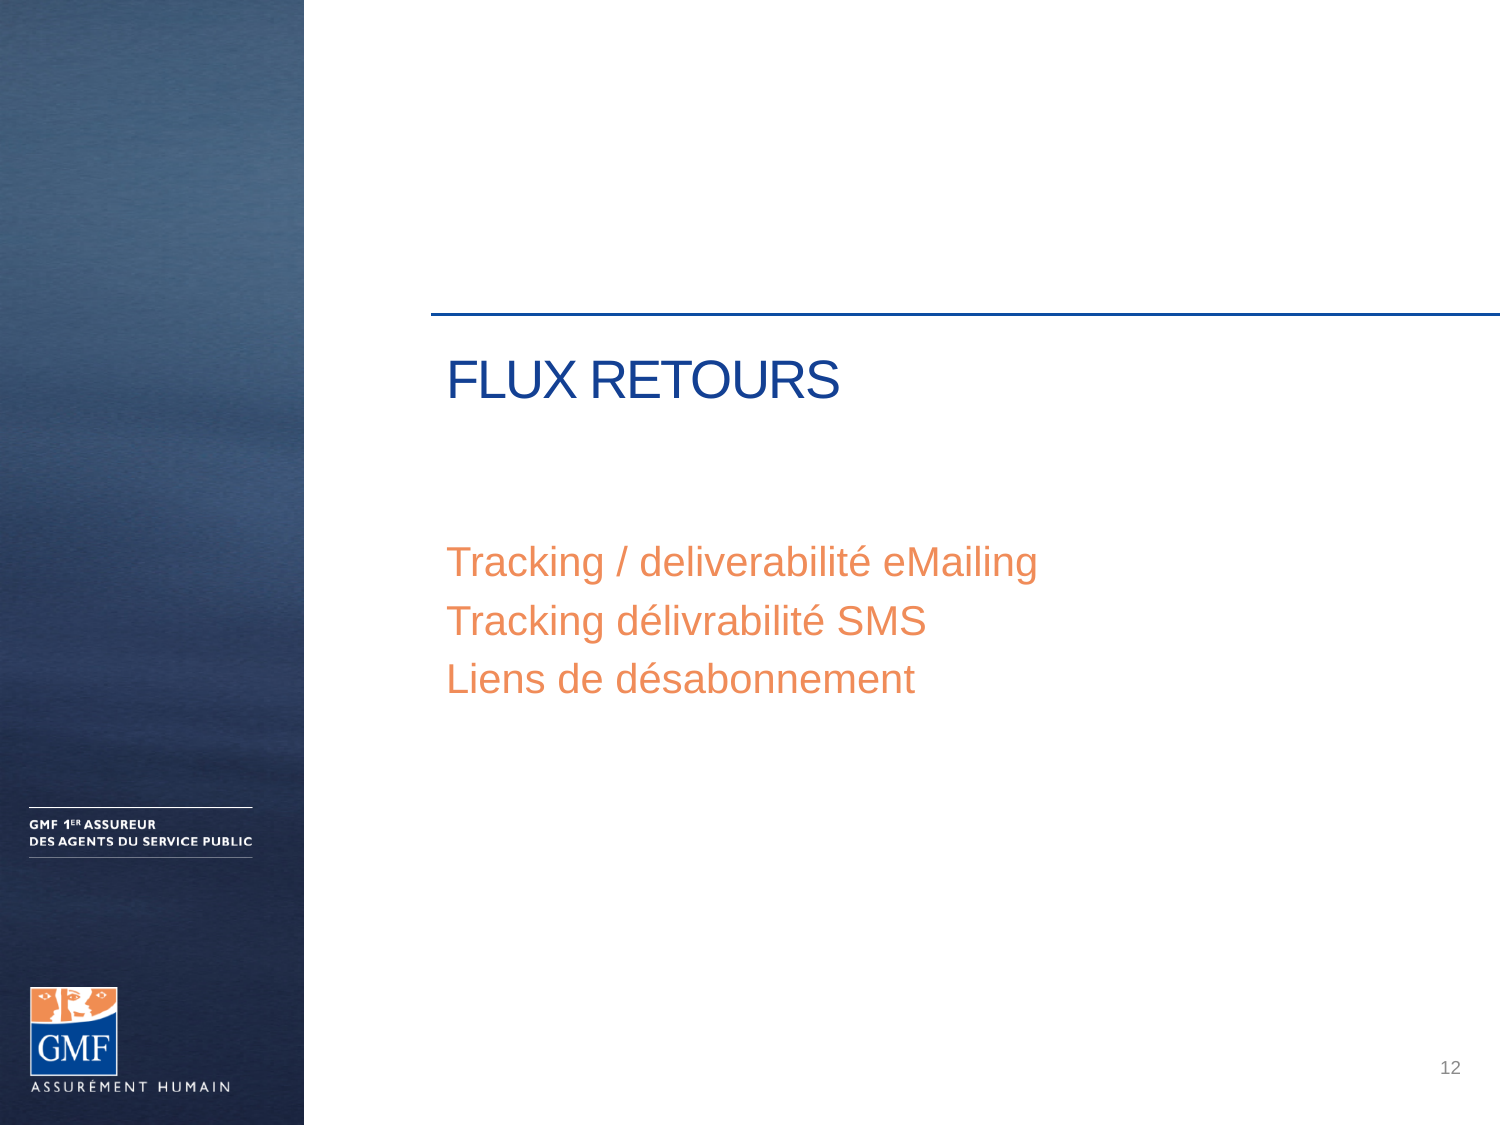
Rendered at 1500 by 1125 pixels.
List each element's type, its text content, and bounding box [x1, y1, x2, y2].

list Tracking / deliverabilité eMailing Tracking délivrabilité SMS Liens de désabonnement [431, 527, 1400, 729]
slide_number 12 [1340, 1037, 1477, 1098]
title Flux retours [431, 314, 1400, 516]
picture [0, 0, 304, 1125]
